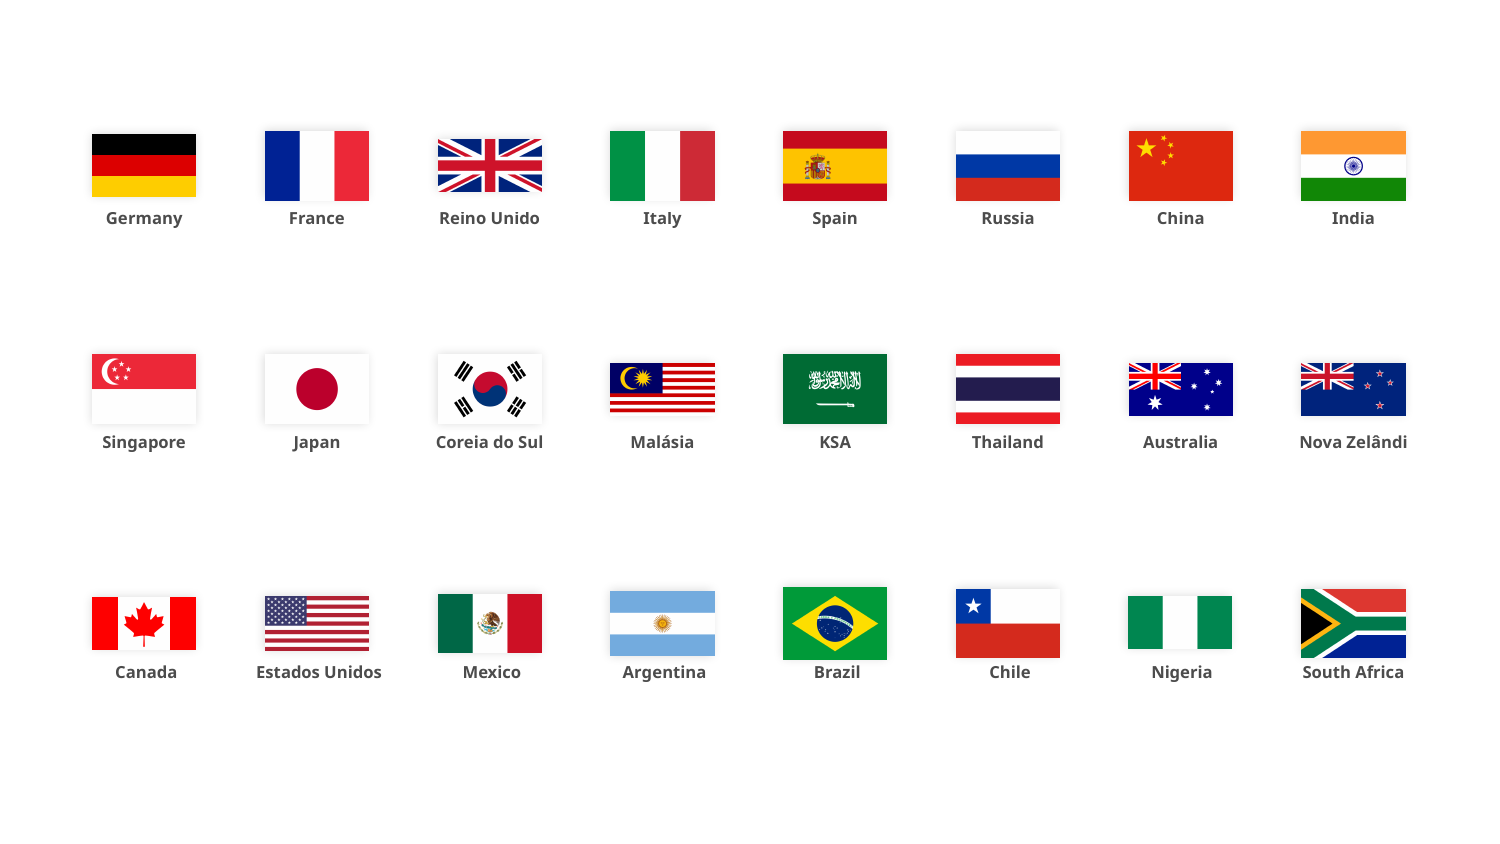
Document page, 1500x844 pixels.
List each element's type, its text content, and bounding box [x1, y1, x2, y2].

picture [1301, 589, 1406, 659]
text_box Russia [926, 200, 1090, 236]
text_box Nigeria [1100, 654, 1264, 689]
picture [783, 354, 887, 424]
picture [265, 131, 369, 201]
text_box Argentina [583, 654, 746, 690]
text_box Brazil [756, 654, 919, 689]
picture [1301, 363, 1406, 416]
text_box Chile [929, 654, 1092, 689]
picture [92, 354, 196, 424]
text_box Italy [581, 200, 744, 236]
text_box Canada [65, 654, 228, 689]
picture [265, 596, 369, 651]
text_box China [1099, 200, 1262, 236]
text_box KSA [754, 424, 917, 459]
picture [438, 354, 542, 424]
text_box Japan [235, 424, 398, 459]
picture [610, 131, 715, 201]
text_box Reino Unido [408, 200, 571, 236]
text_box Germany [63, 200, 226, 236]
picture [1129, 131, 1233, 201]
picture [610, 591, 715, 656]
picture [610, 363, 715, 416]
picture [956, 589, 1060, 659]
text_box Australia [1099, 424, 1262, 459]
picture [265, 354, 369, 424]
picture [438, 139, 542, 192]
picture [956, 354, 1060, 424]
text_box Singapore [63, 424, 226, 459]
picture [1129, 363, 1233, 416]
text_box Coreia do Sul [408, 424, 571, 459]
picture [783, 131, 887, 201]
picture [438, 594, 542, 654]
text_box Spain [754, 200, 917, 236]
text_box Estados Unidos [238, 654, 401, 689]
picture [92, 134, 196, 197]
text_box France [235, 200, 398, 236]
picture [1128, 596, 1232, 649]
picture [92, 597, 196, 650]
text_box Nova Zelândi [1272, 424, 1435, 459]
text_box South Africa [1274, 654, 1437, 690]
picture [1301, 131, 1406, 201]
picture [956, 131, 1060, 201]
text_box India [1272, 200, 1435, 236]
text_box Mexico [410, 654, 573, 689]
picture [783, 587, 887, 660]
text_box Malásia [581, 424, 744, 459]
text_box Thailand [926, 424, 1090, 459]
